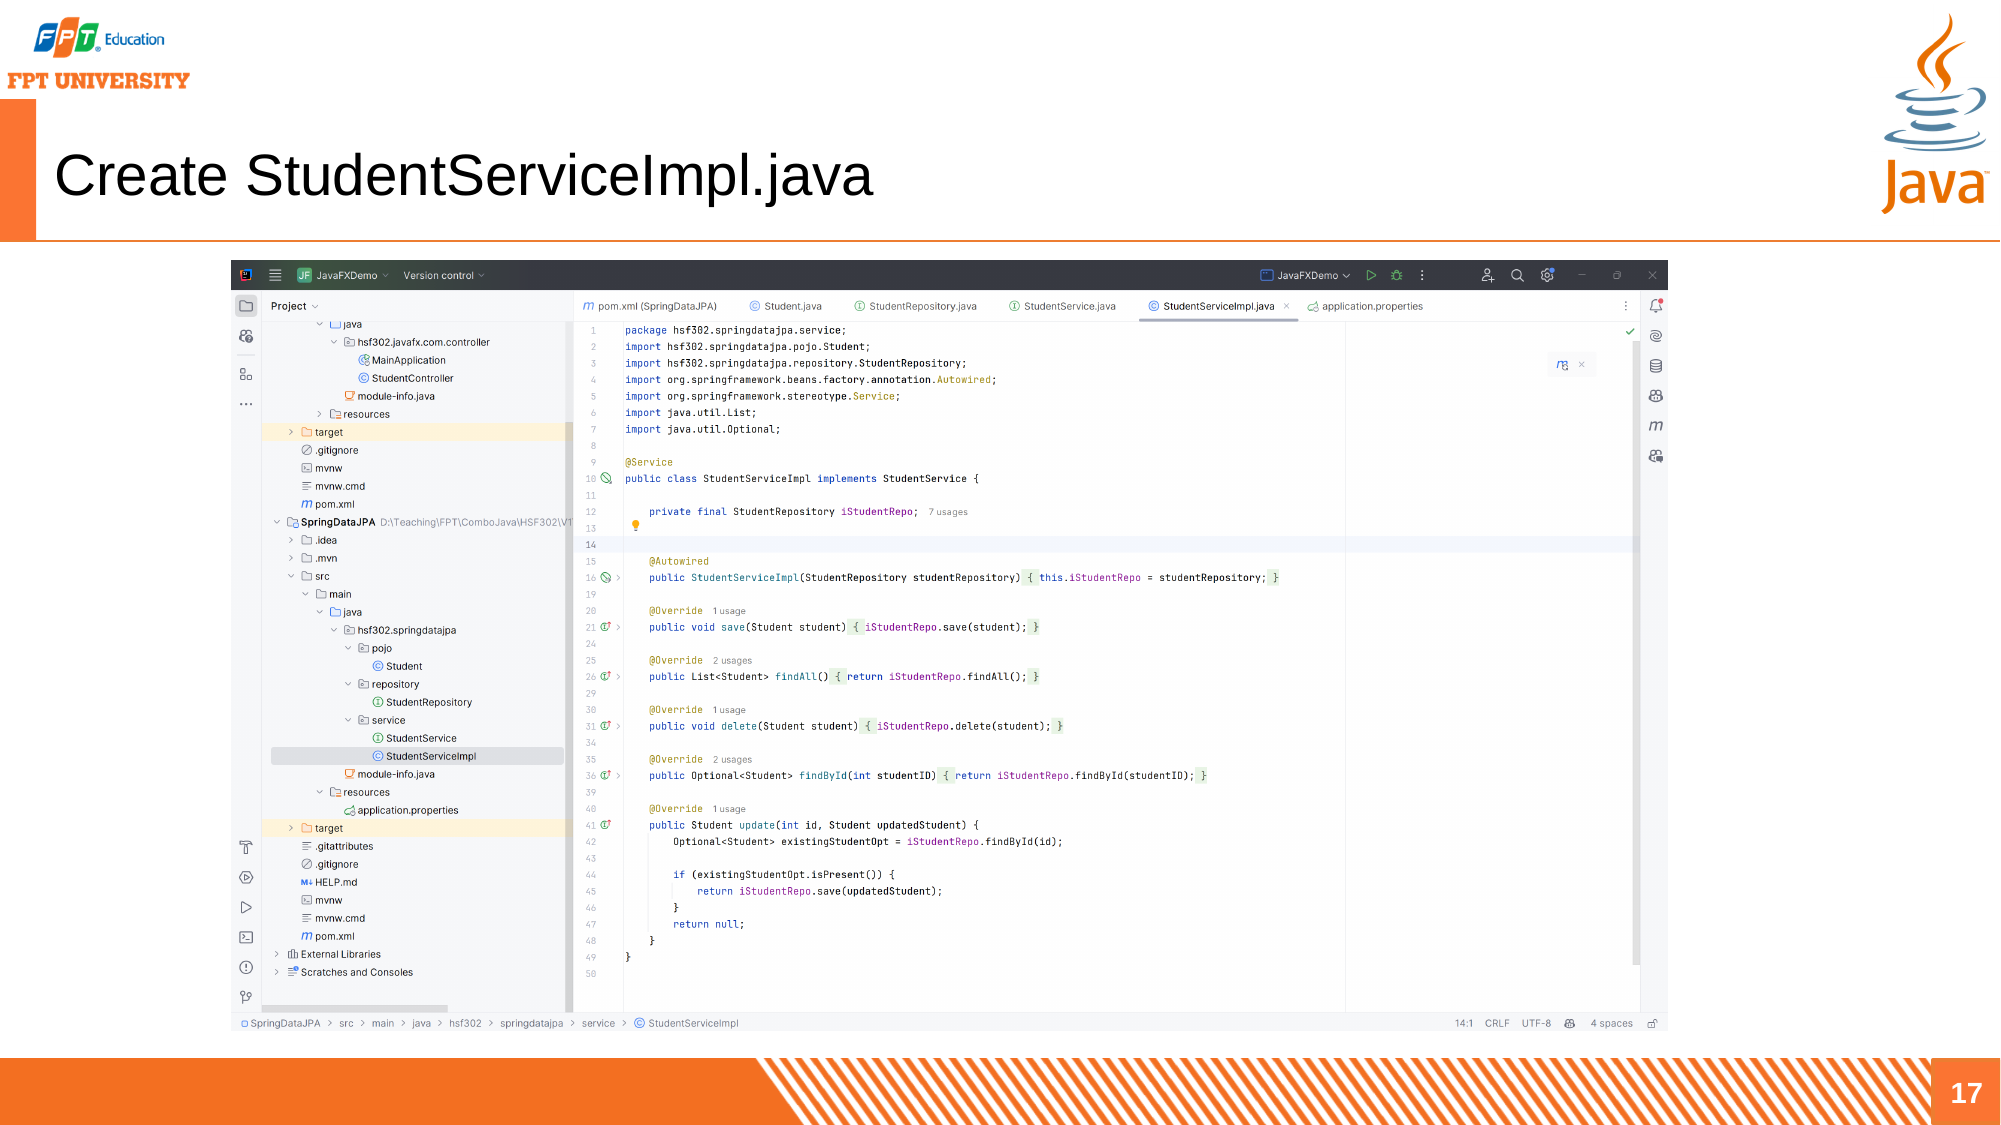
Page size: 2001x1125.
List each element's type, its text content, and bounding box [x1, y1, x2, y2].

picture [0, 1058, 1934, 1125]
picture [0, 2, 197, 99]
picture [1868, 4, 2000, 226]
title Create StudentServiceImpl.java [39, 123, 1872, 230]
slide_number 17 [1933, 1059, 2000, 1124]
picture [231, 260, 1668, 1031]
